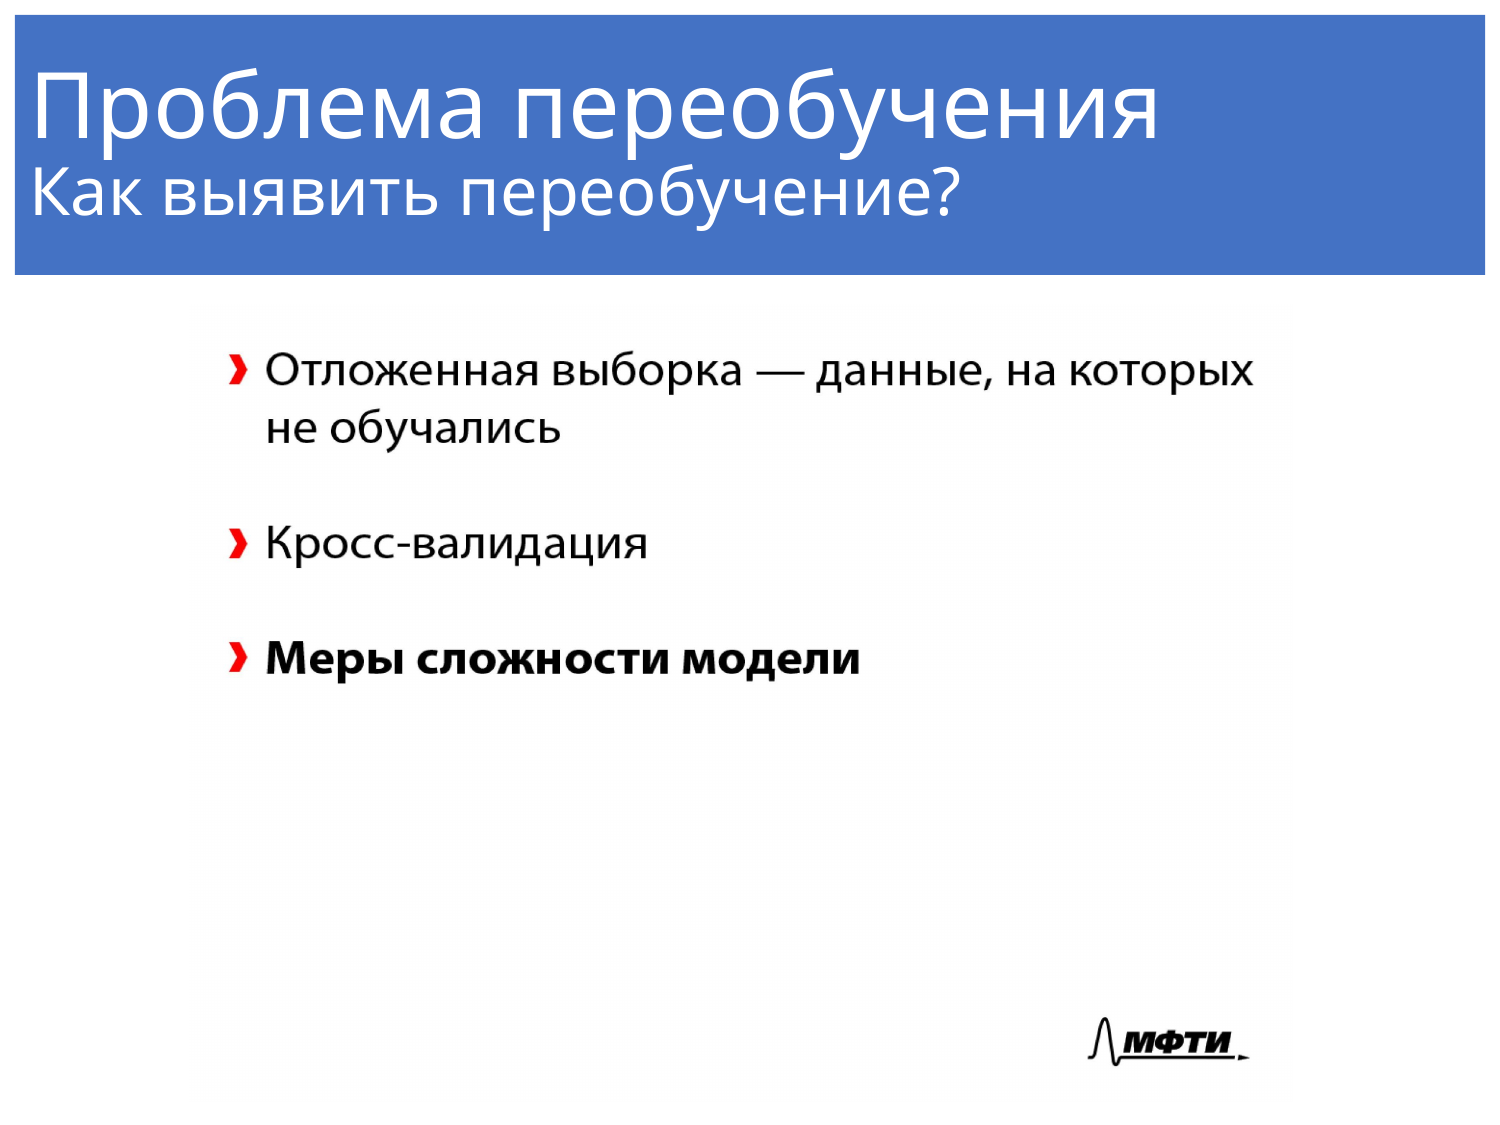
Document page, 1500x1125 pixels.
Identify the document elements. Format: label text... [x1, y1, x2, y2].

title Проблема переобучения Как выявить переобучение? [14, 14, 1486, 275]
picture [189, 304, 1293, 1102]
